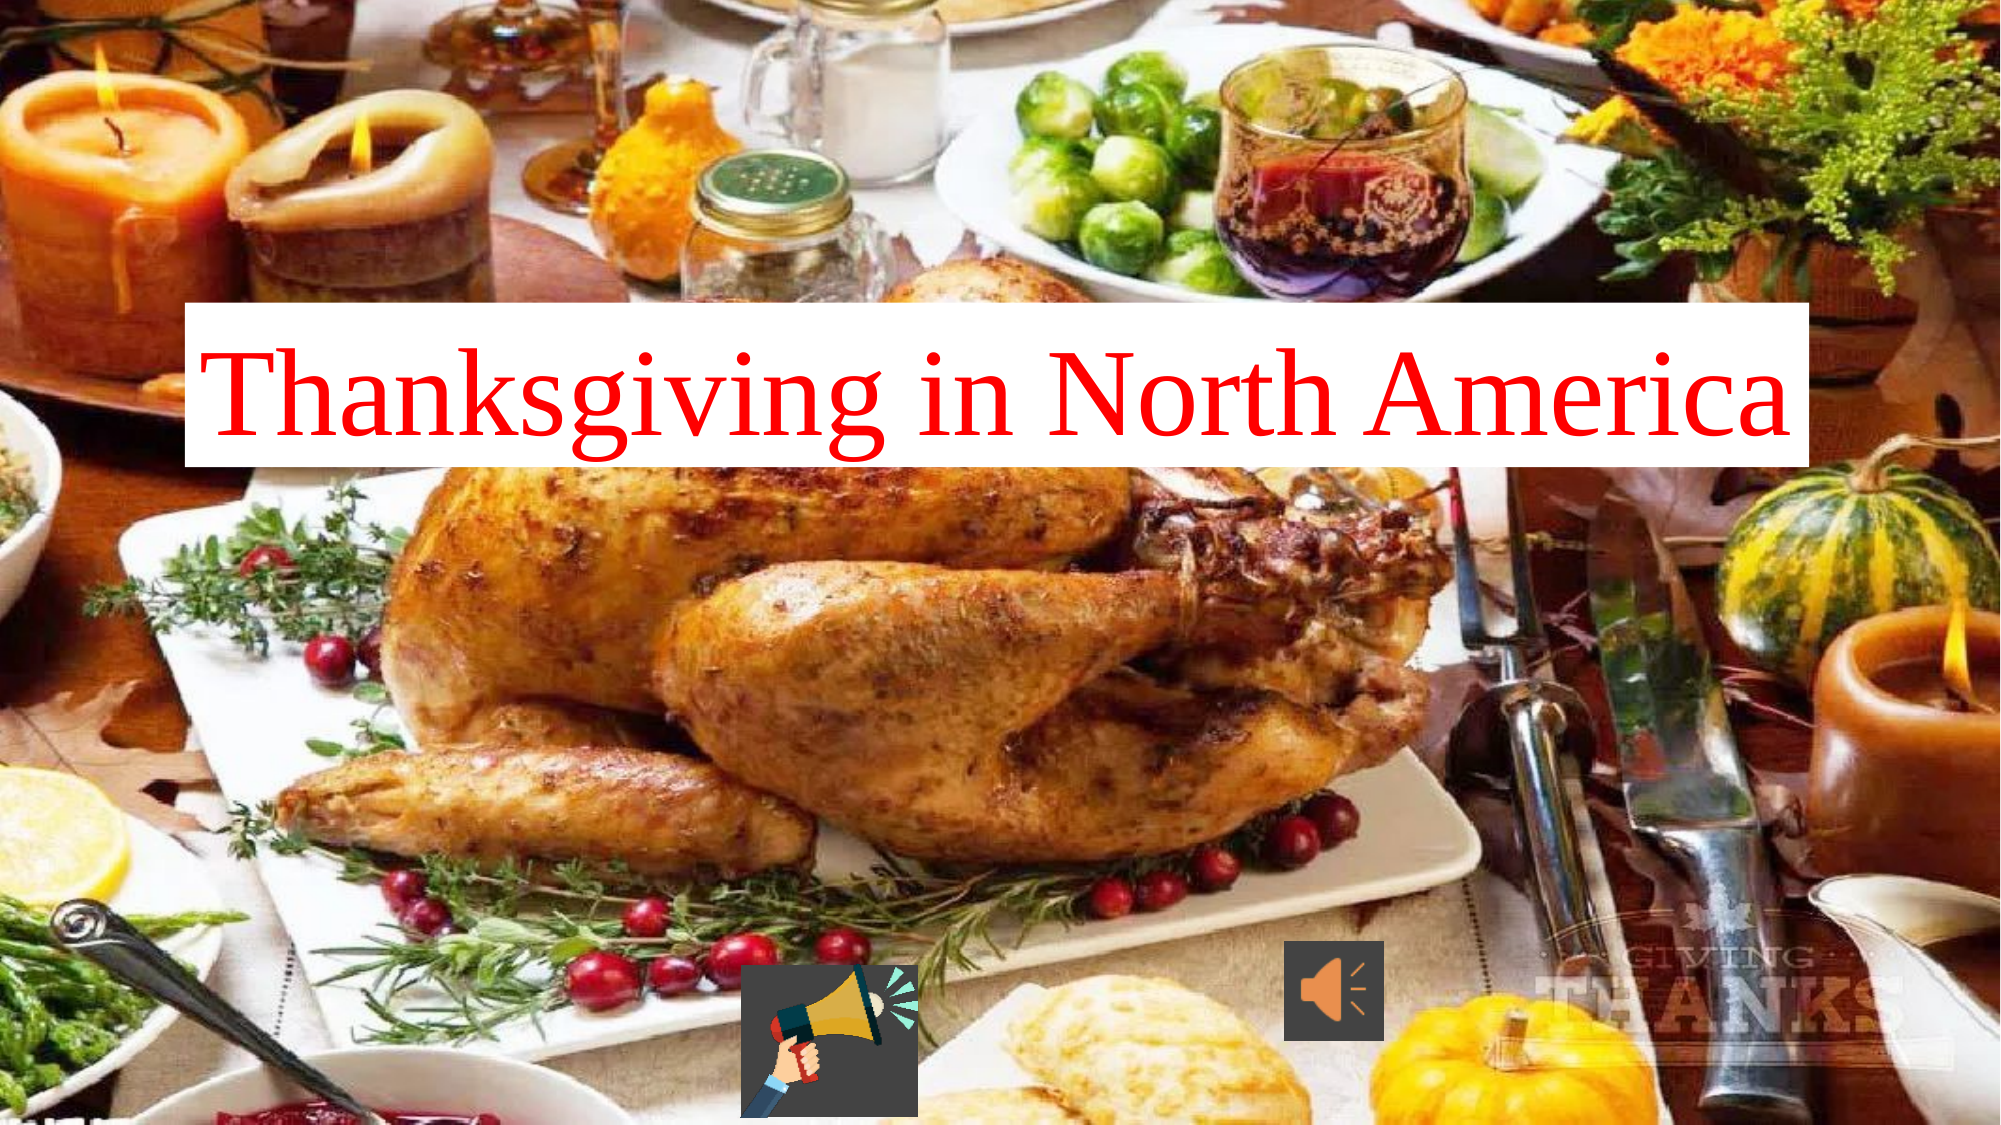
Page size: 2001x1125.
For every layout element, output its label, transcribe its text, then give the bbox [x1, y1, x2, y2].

text_box Thanksgiving in North America [184, 302, 1810, 468]
picture [0, 0, 2001, 1125]
